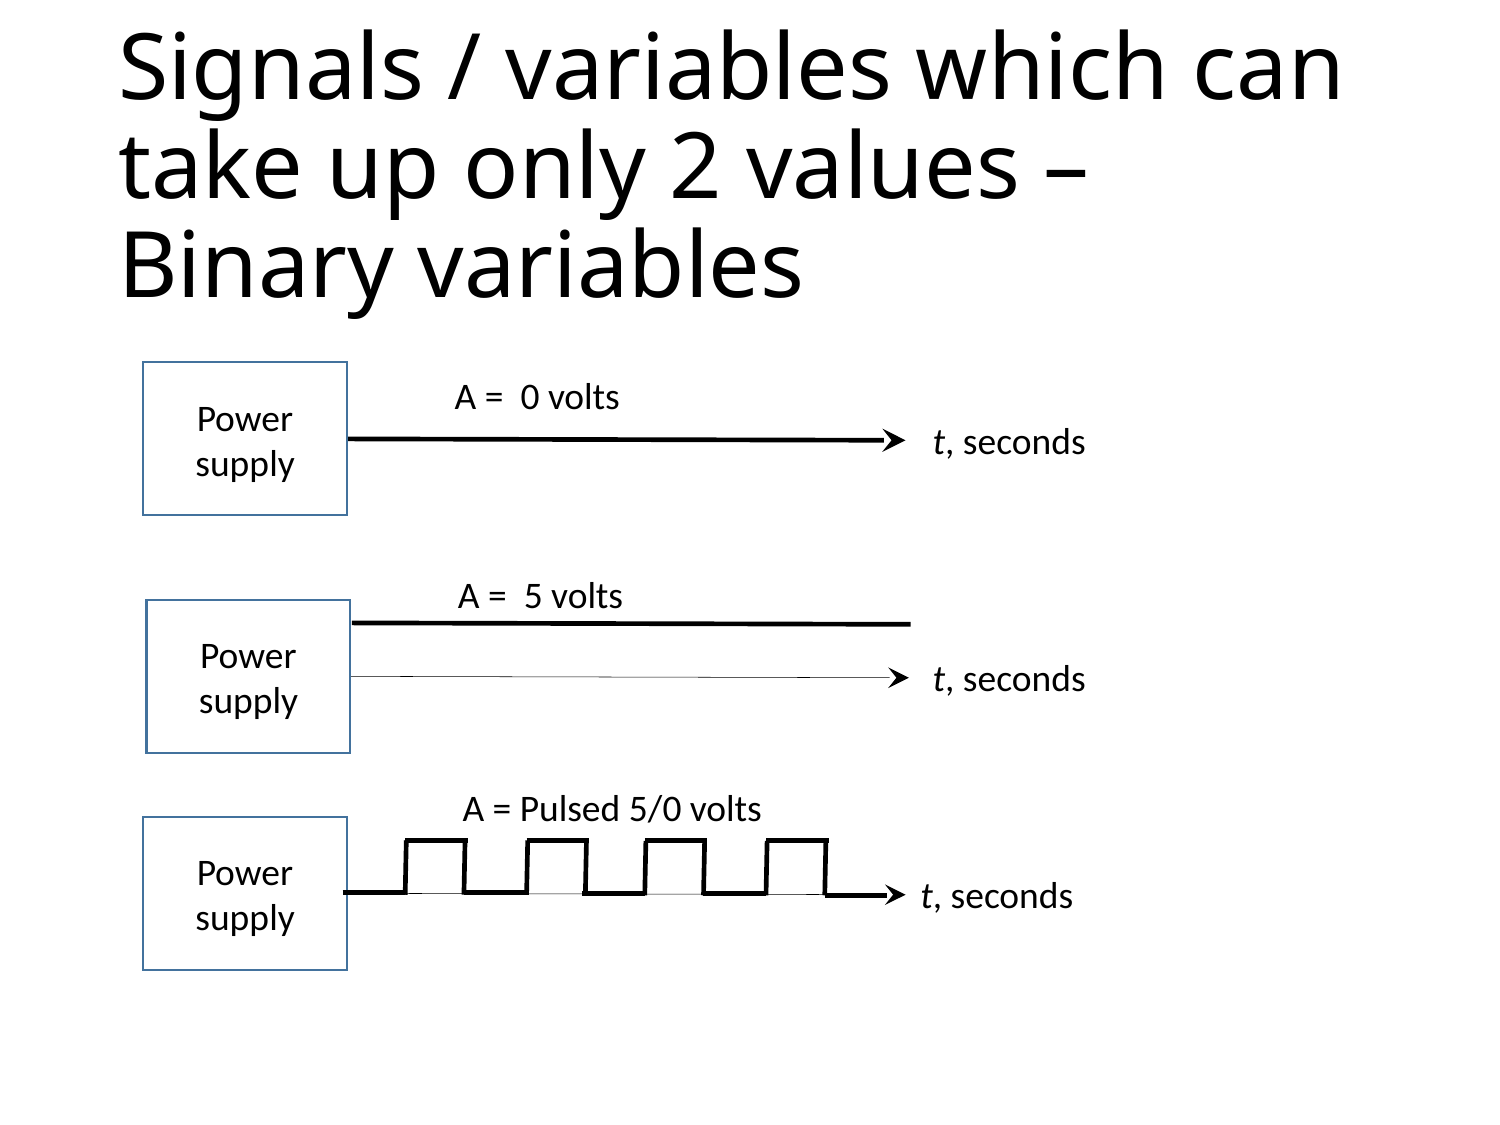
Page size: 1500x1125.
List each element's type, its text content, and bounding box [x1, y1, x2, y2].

text_box t, seconds [917, 646, 1108, 706]
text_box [143, 776, 906, 970]
text_box t, seconds [906, 863, 1096, 924]
title Signals / variables which can take up only 2 values – Binary variables [103, 59, 1397, 278]
text_box t, seconds [917, 409, 1108, 470]
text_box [143, 362, 906, 516]
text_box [146, 563, 909, 753]
